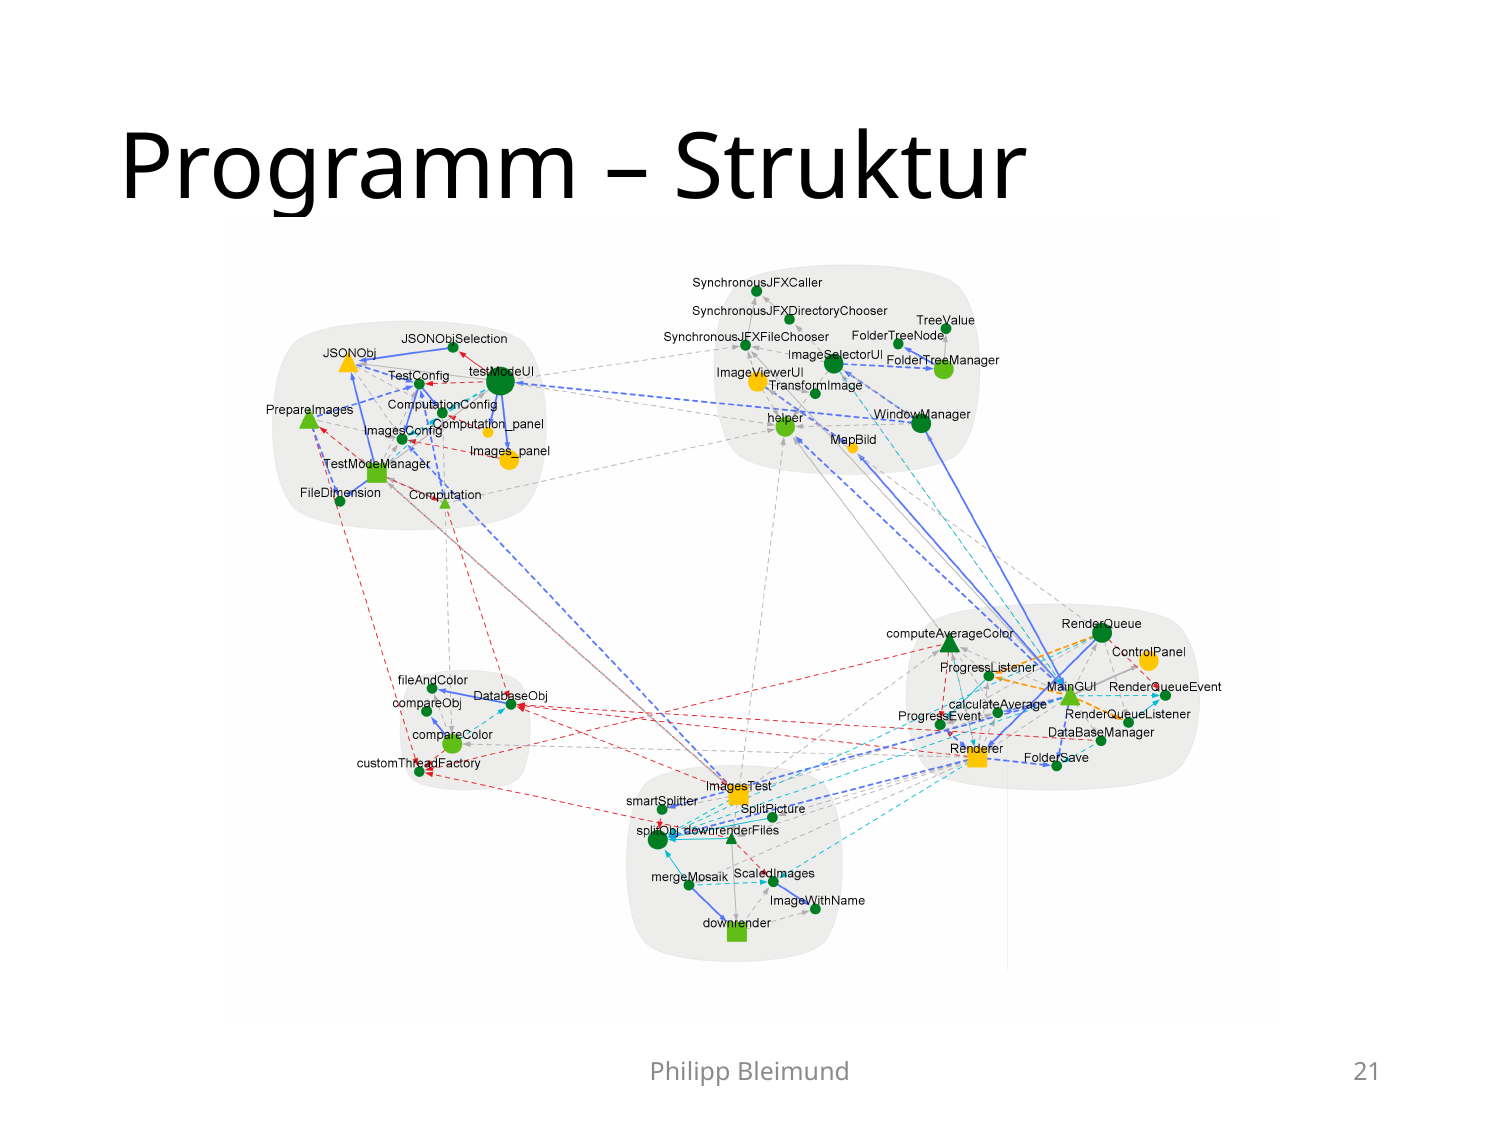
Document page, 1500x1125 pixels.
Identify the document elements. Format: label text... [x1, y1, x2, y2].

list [223, 217, 1277, 1022]
footer Philipp Bleimund [496, 1042, 1004, 1103]
title Programm – Struktur [103, 59, 1397, 278]
slide_number 21 [1059, 1042, 1397, 1103]
